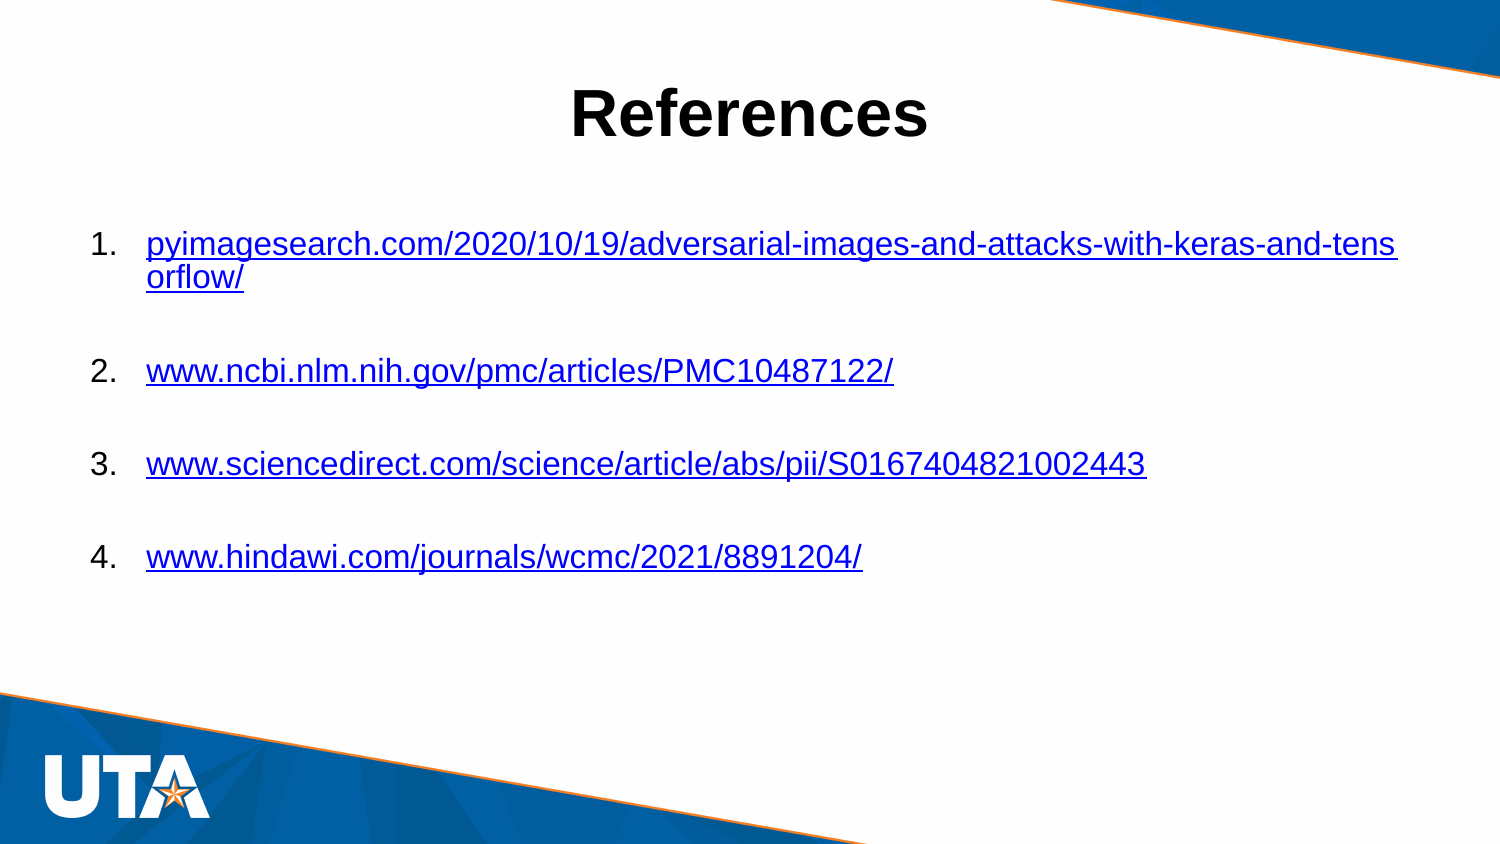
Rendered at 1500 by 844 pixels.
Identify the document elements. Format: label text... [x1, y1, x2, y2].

title References [75, 39, 1425, 180]
list pyimagesearch.com/2020/10/19/adversarial-images-and-attacks-with-keras-and-tensorflow/ www.ncbi.nlm.nih.gov/pmc/articles/PMC10487122/ www.sciencedirect.com/science/article/abs/pii/S0167404821002443 www.hindawi.com/journals/wcmc/2021/8891204/ [75, 215, 1425, 724]
picture [0, 0, 1500, 844]
